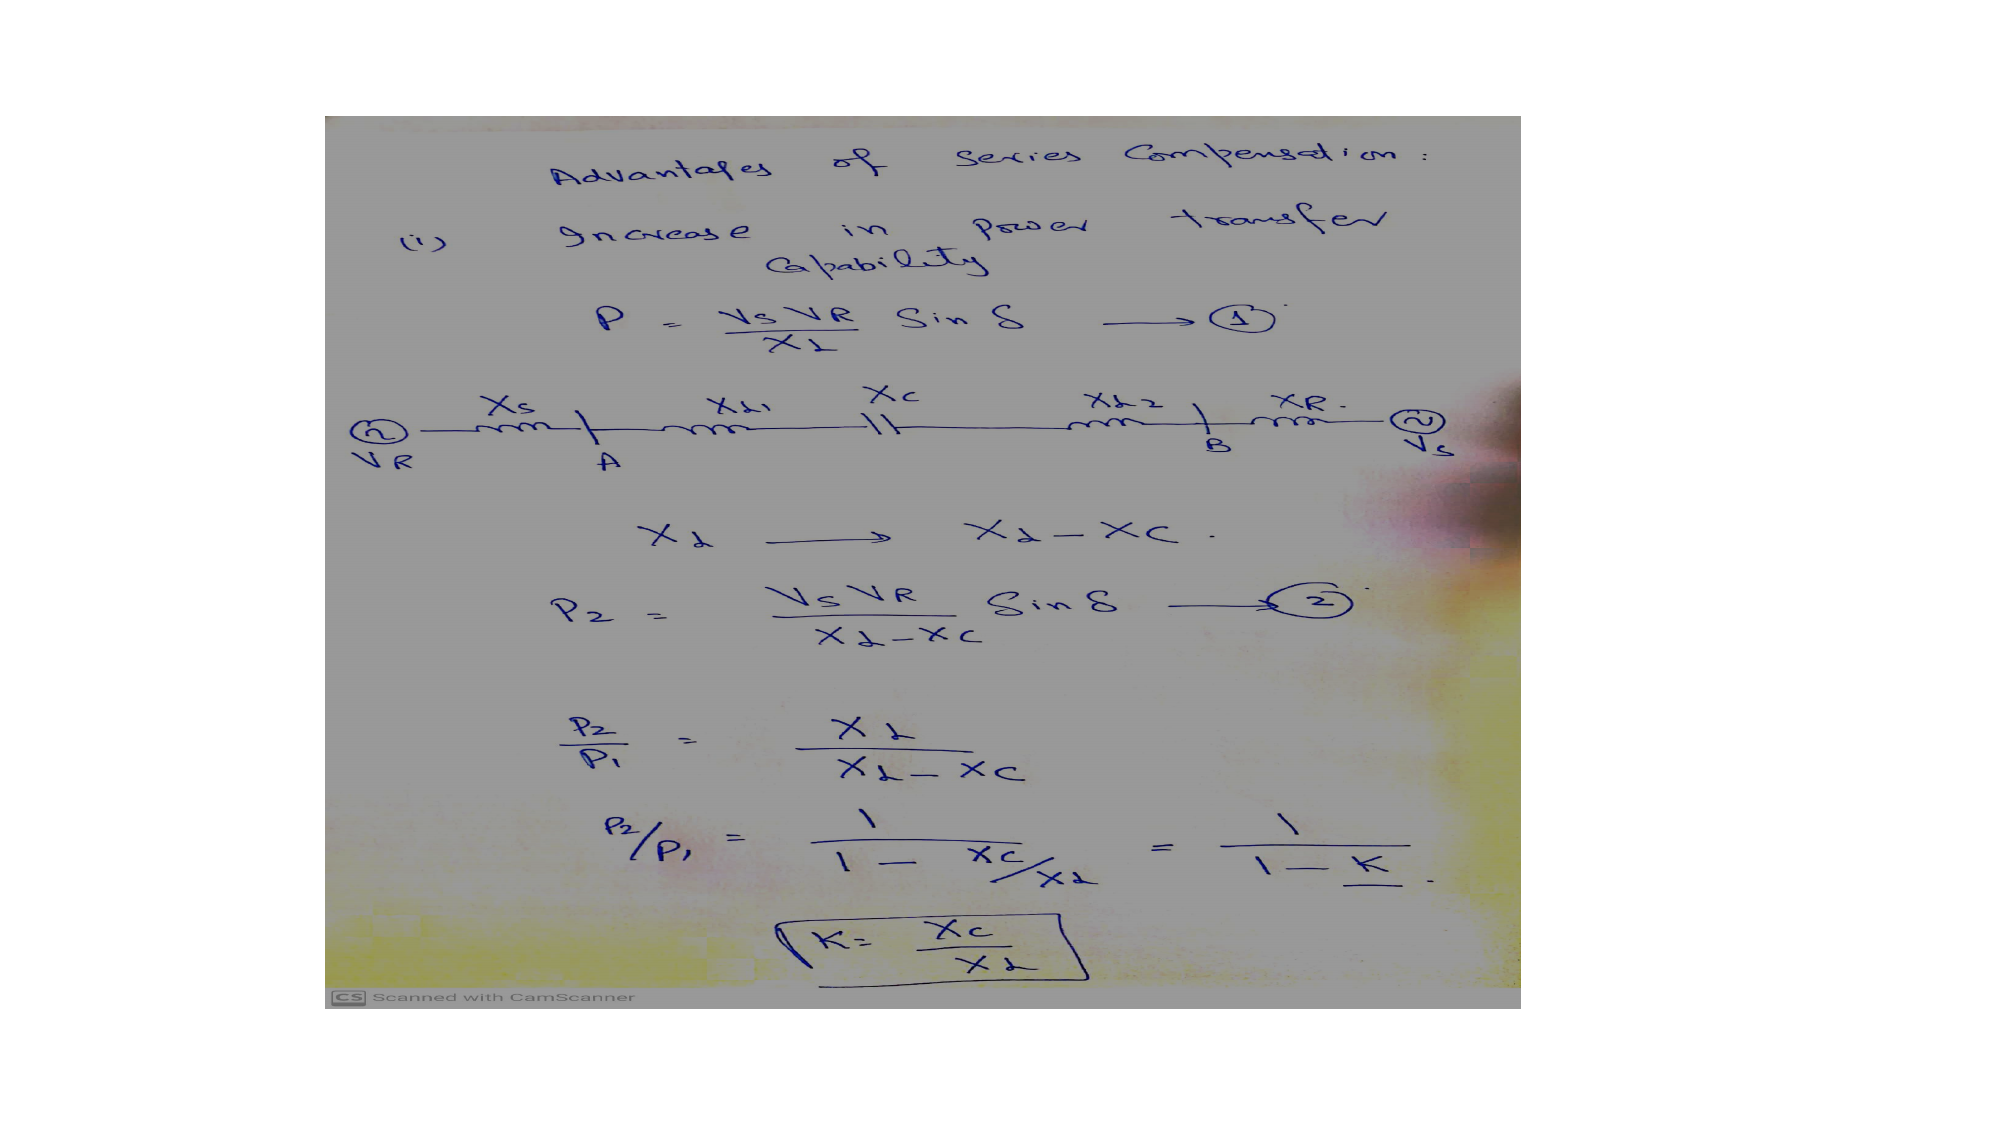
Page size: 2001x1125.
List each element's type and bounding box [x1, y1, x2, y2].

list [325, 116, 1521, 1009]
